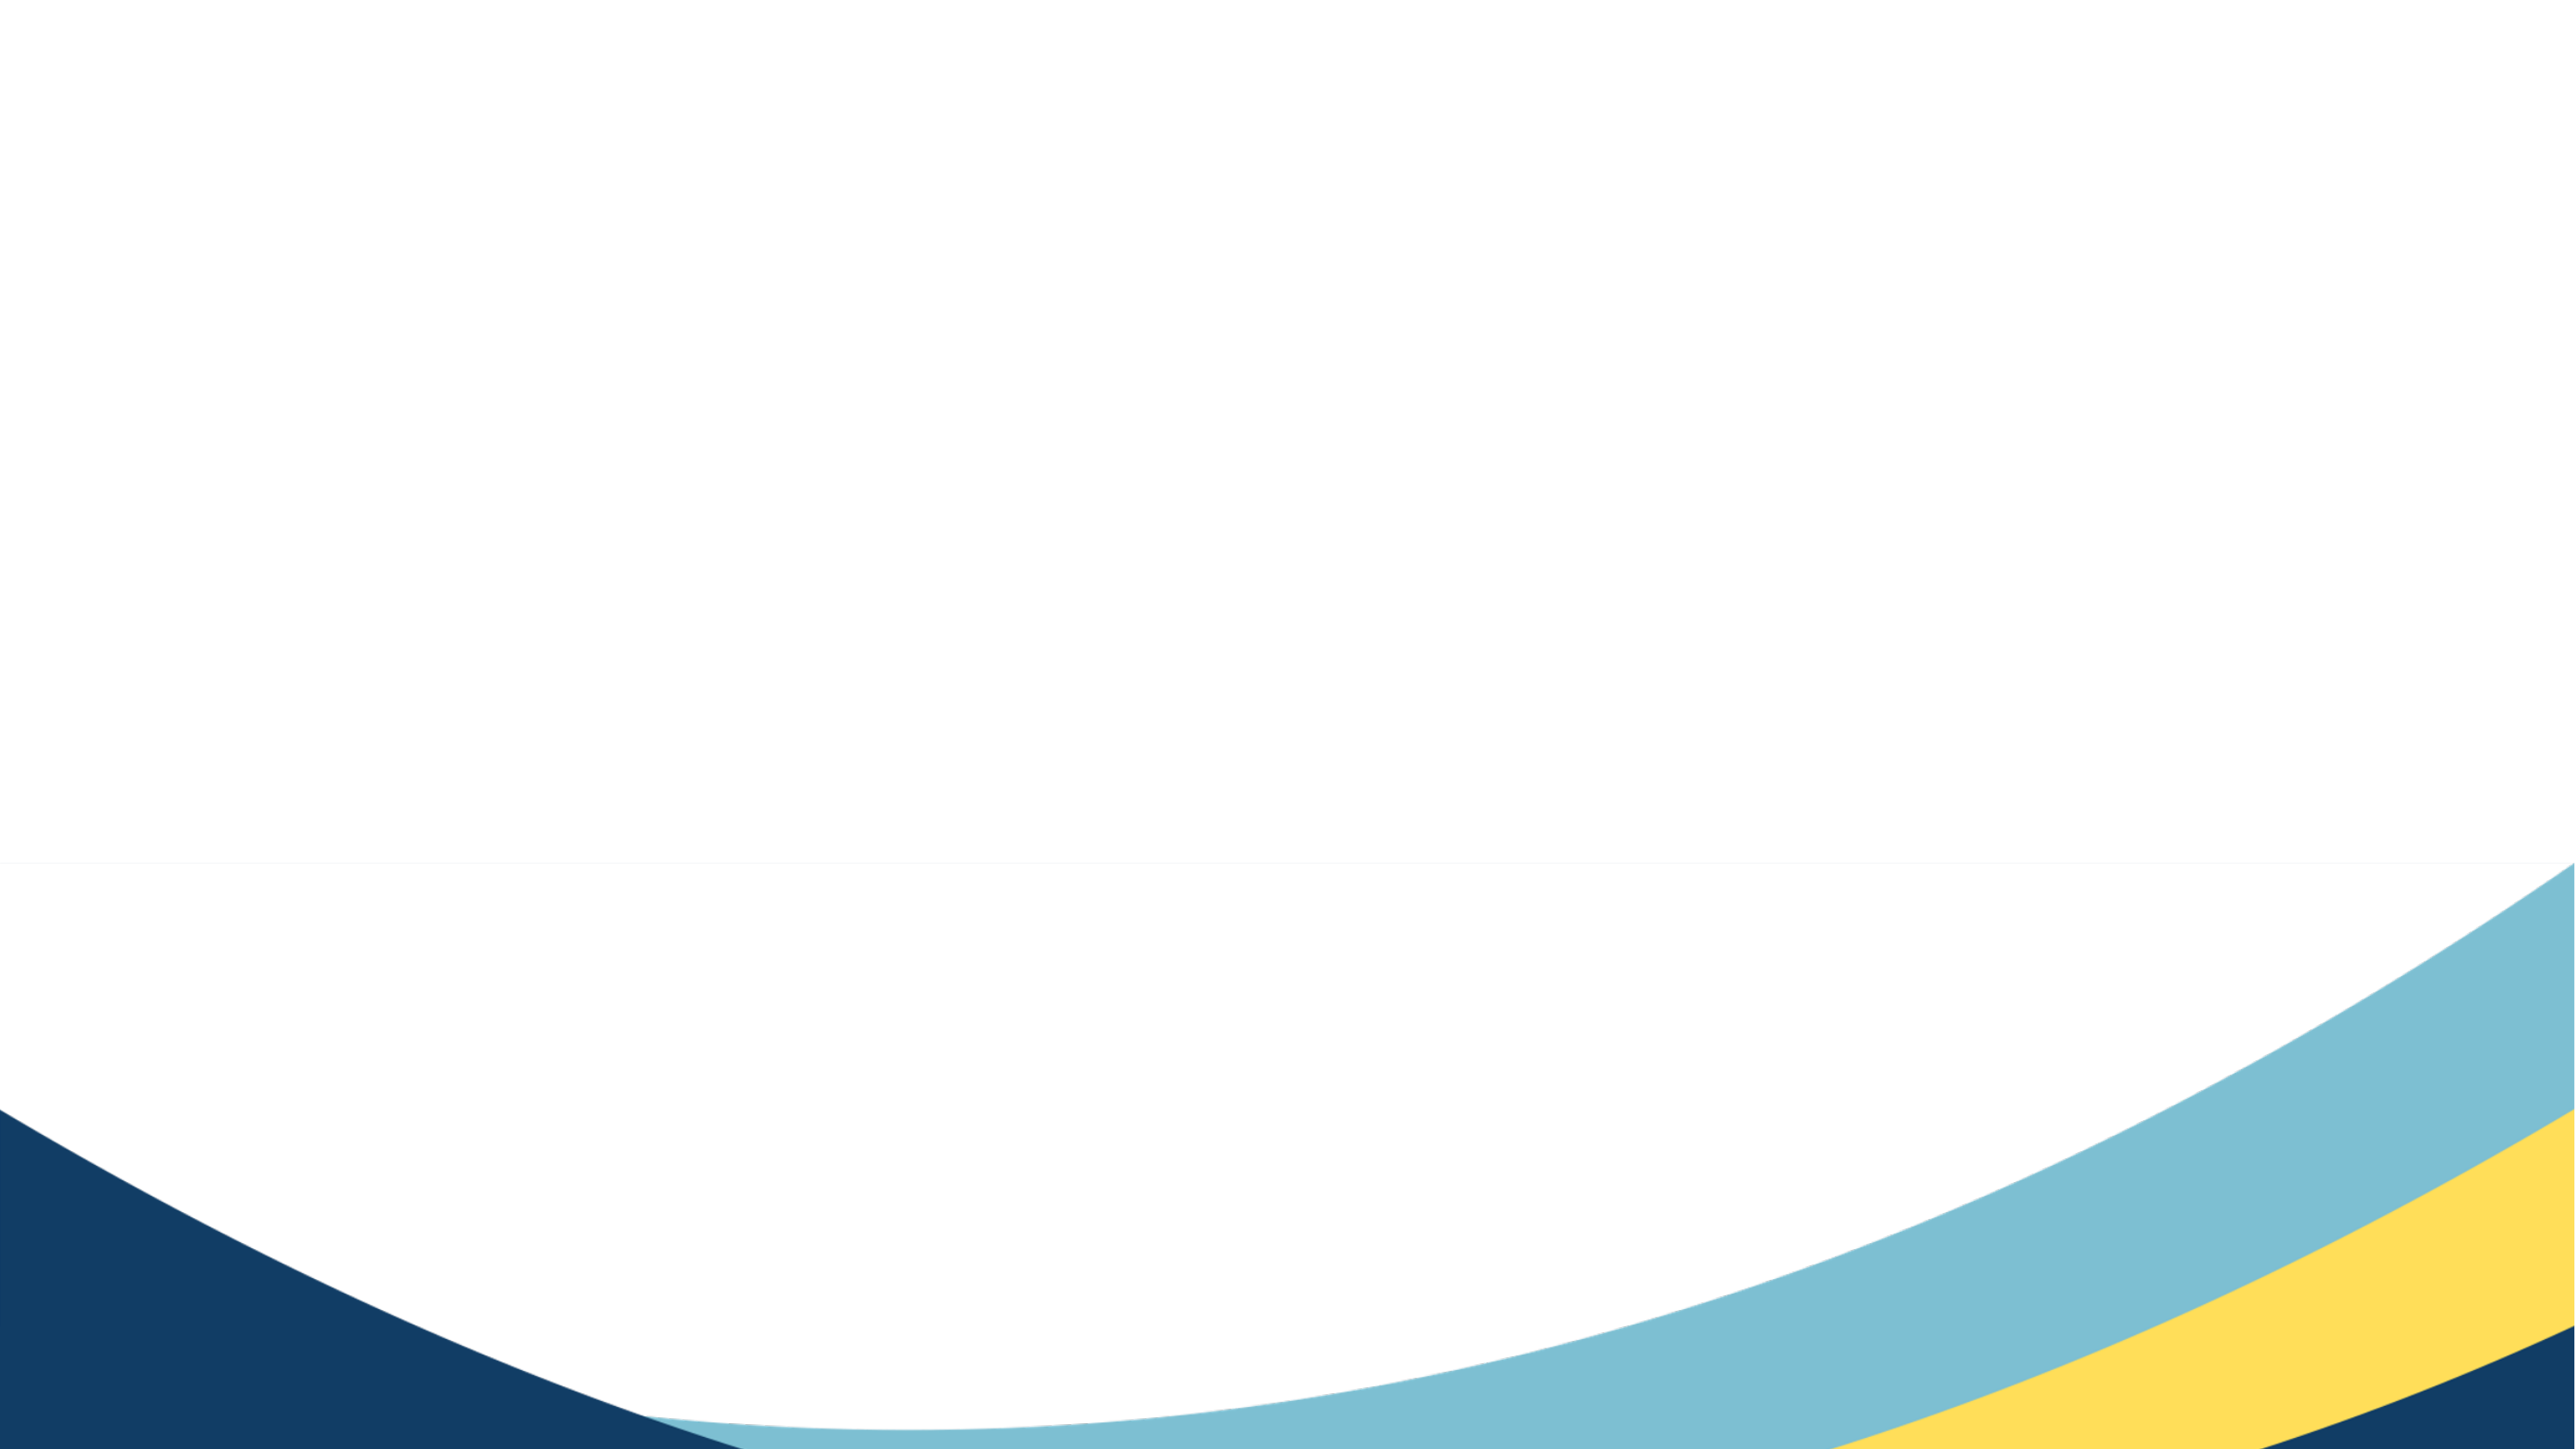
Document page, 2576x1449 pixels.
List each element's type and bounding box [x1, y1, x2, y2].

text_box [0, 863, 2575, 1449]
